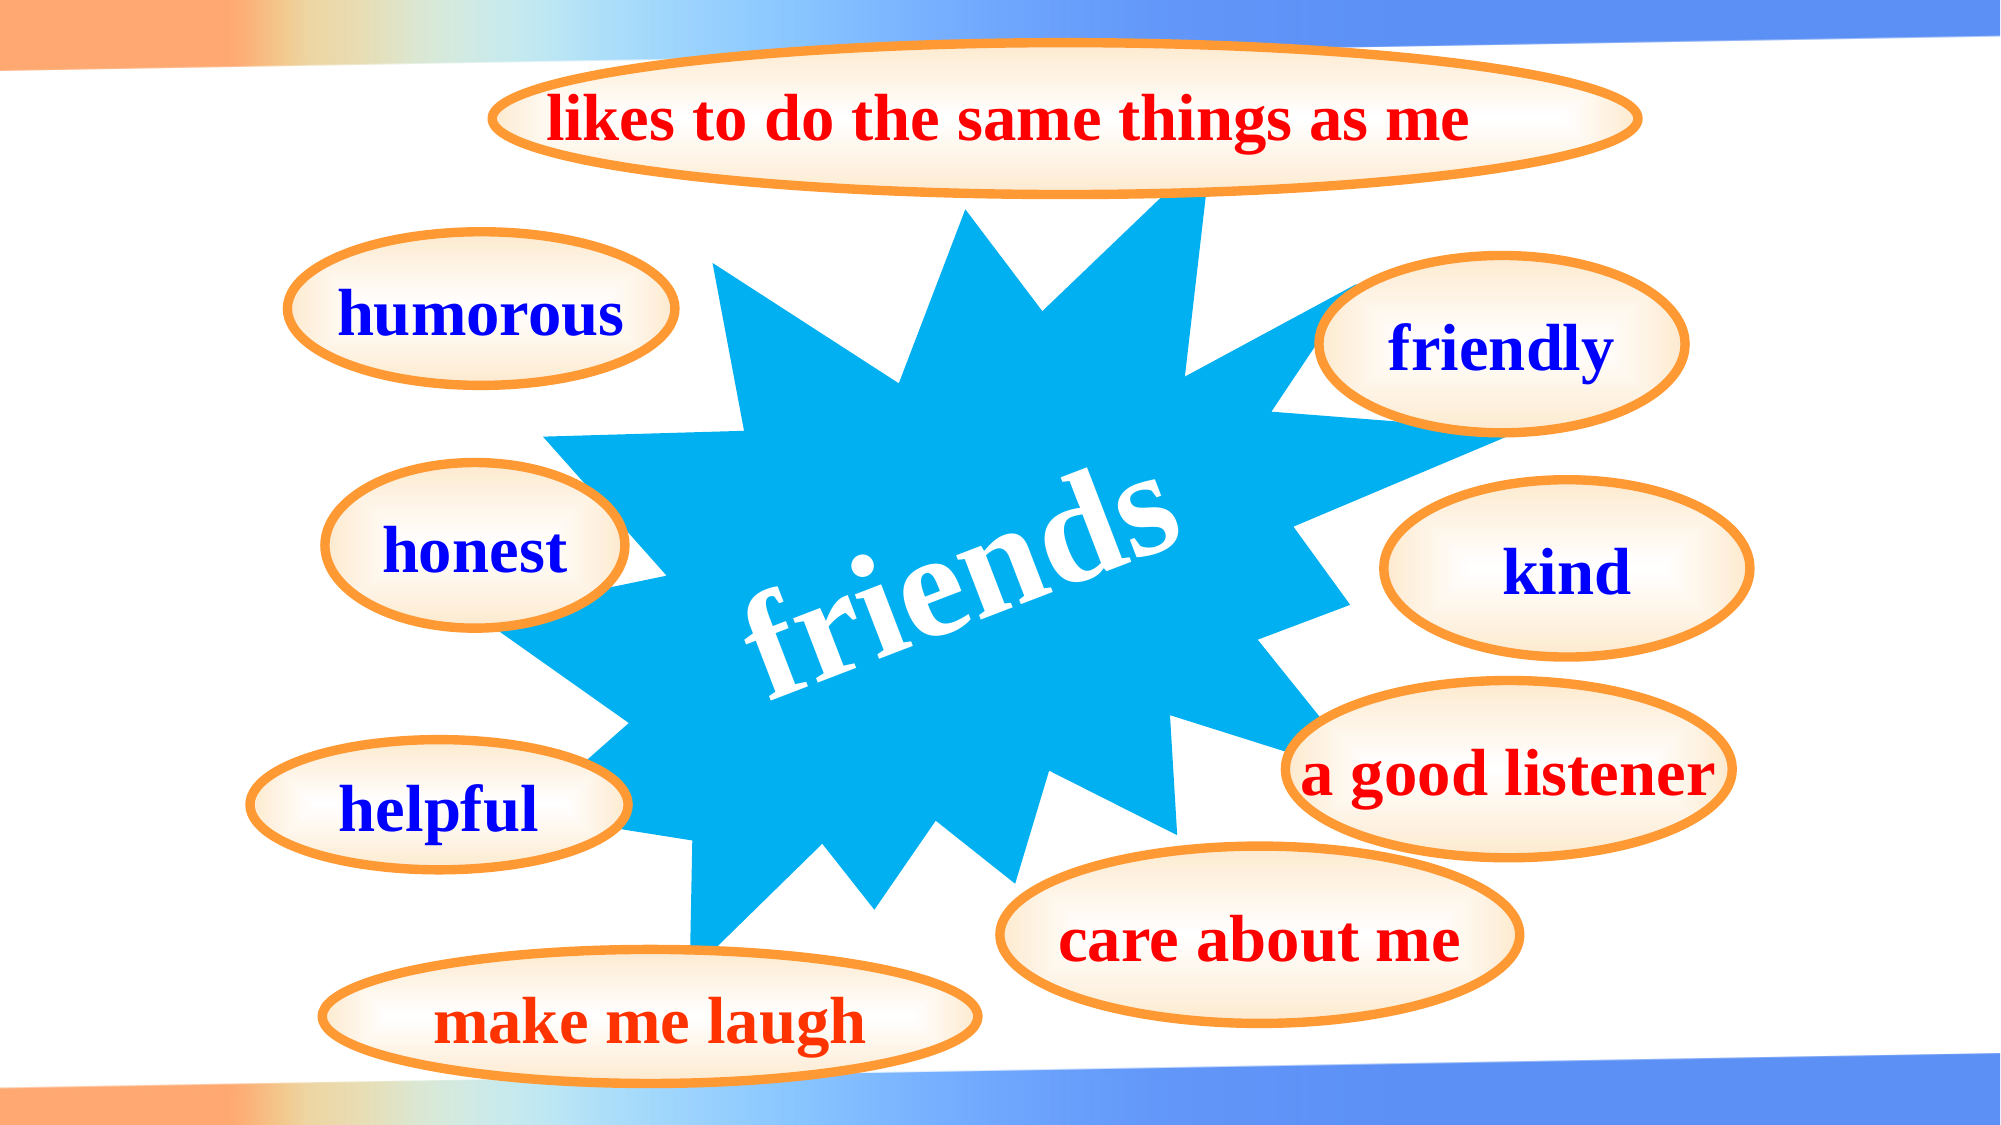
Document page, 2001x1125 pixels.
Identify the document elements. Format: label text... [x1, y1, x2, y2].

text_box friends [697, 388, 1216, 743]
picture [0, 0, 2001, 1125]
text_box friendly [1318, 255, 1686, 433]
text_box care about me [999, 846, 1520, 1024]
text_box humorous [287, 231, 675, 386]
text_box helpful [249, 739, 629, 870]
text_box [492, 91, 531, 147]
text_box [589, 67, 1639, 195]
text_box honest [324, 462, 625, 629]
text_box kind [1383, 479, 1750, 658]
text_box likes to do the same things as me [531, 66, 1487, 161]
text_box [651, 42, 1479, 66]
text_box make me laugh [322, 949, 978, 1084]
text_box a good listener [1285, 680, 1733, 858]
text_box [494, 193, 1516, 950]
